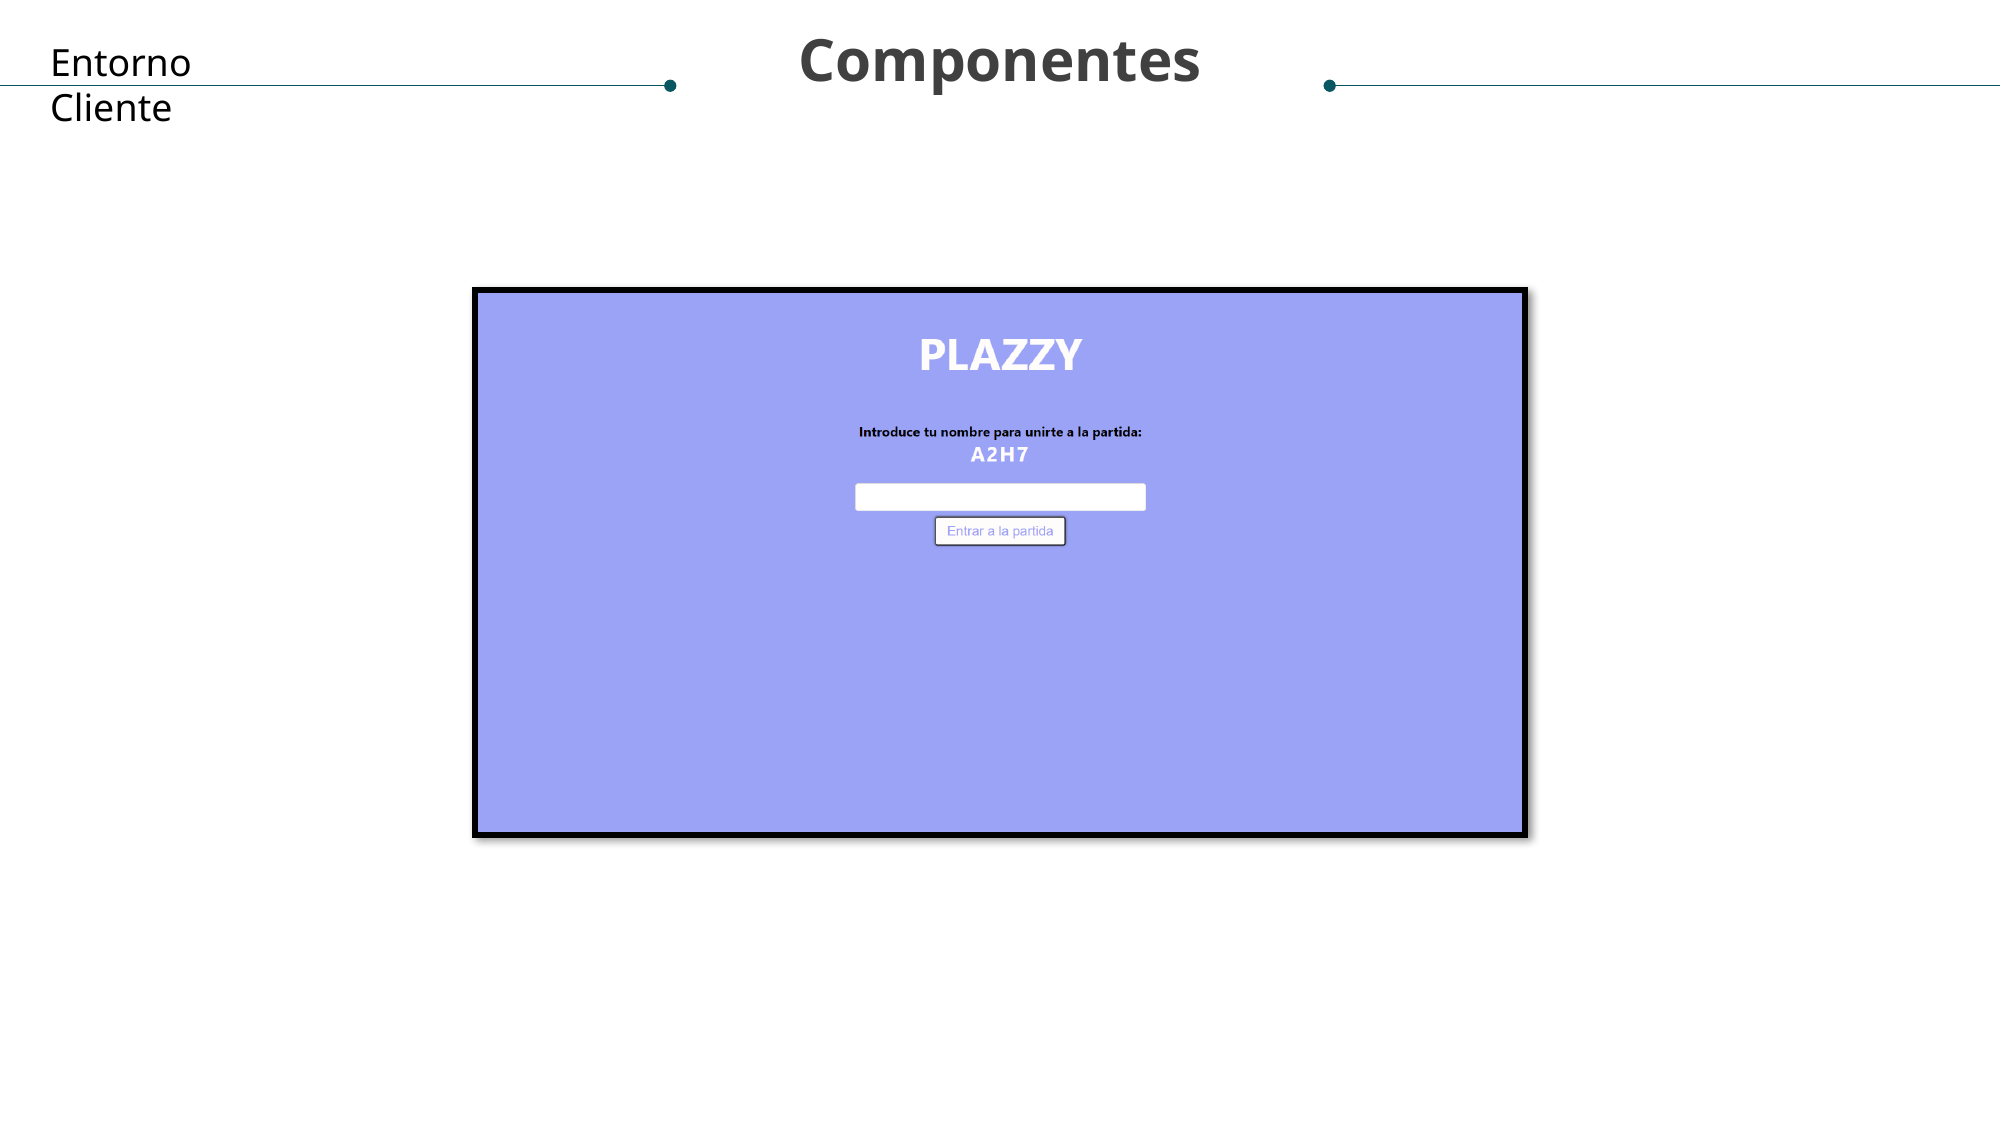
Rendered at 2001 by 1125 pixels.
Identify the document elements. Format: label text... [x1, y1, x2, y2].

text_box Entorno Cliente [35, 31, 336, 85]
text_box Componentes [336, 31, 1963, 95]
text_box Entorno Cliente [35, 86, 336, 136]
picture [477, 292, 1523, 832]
